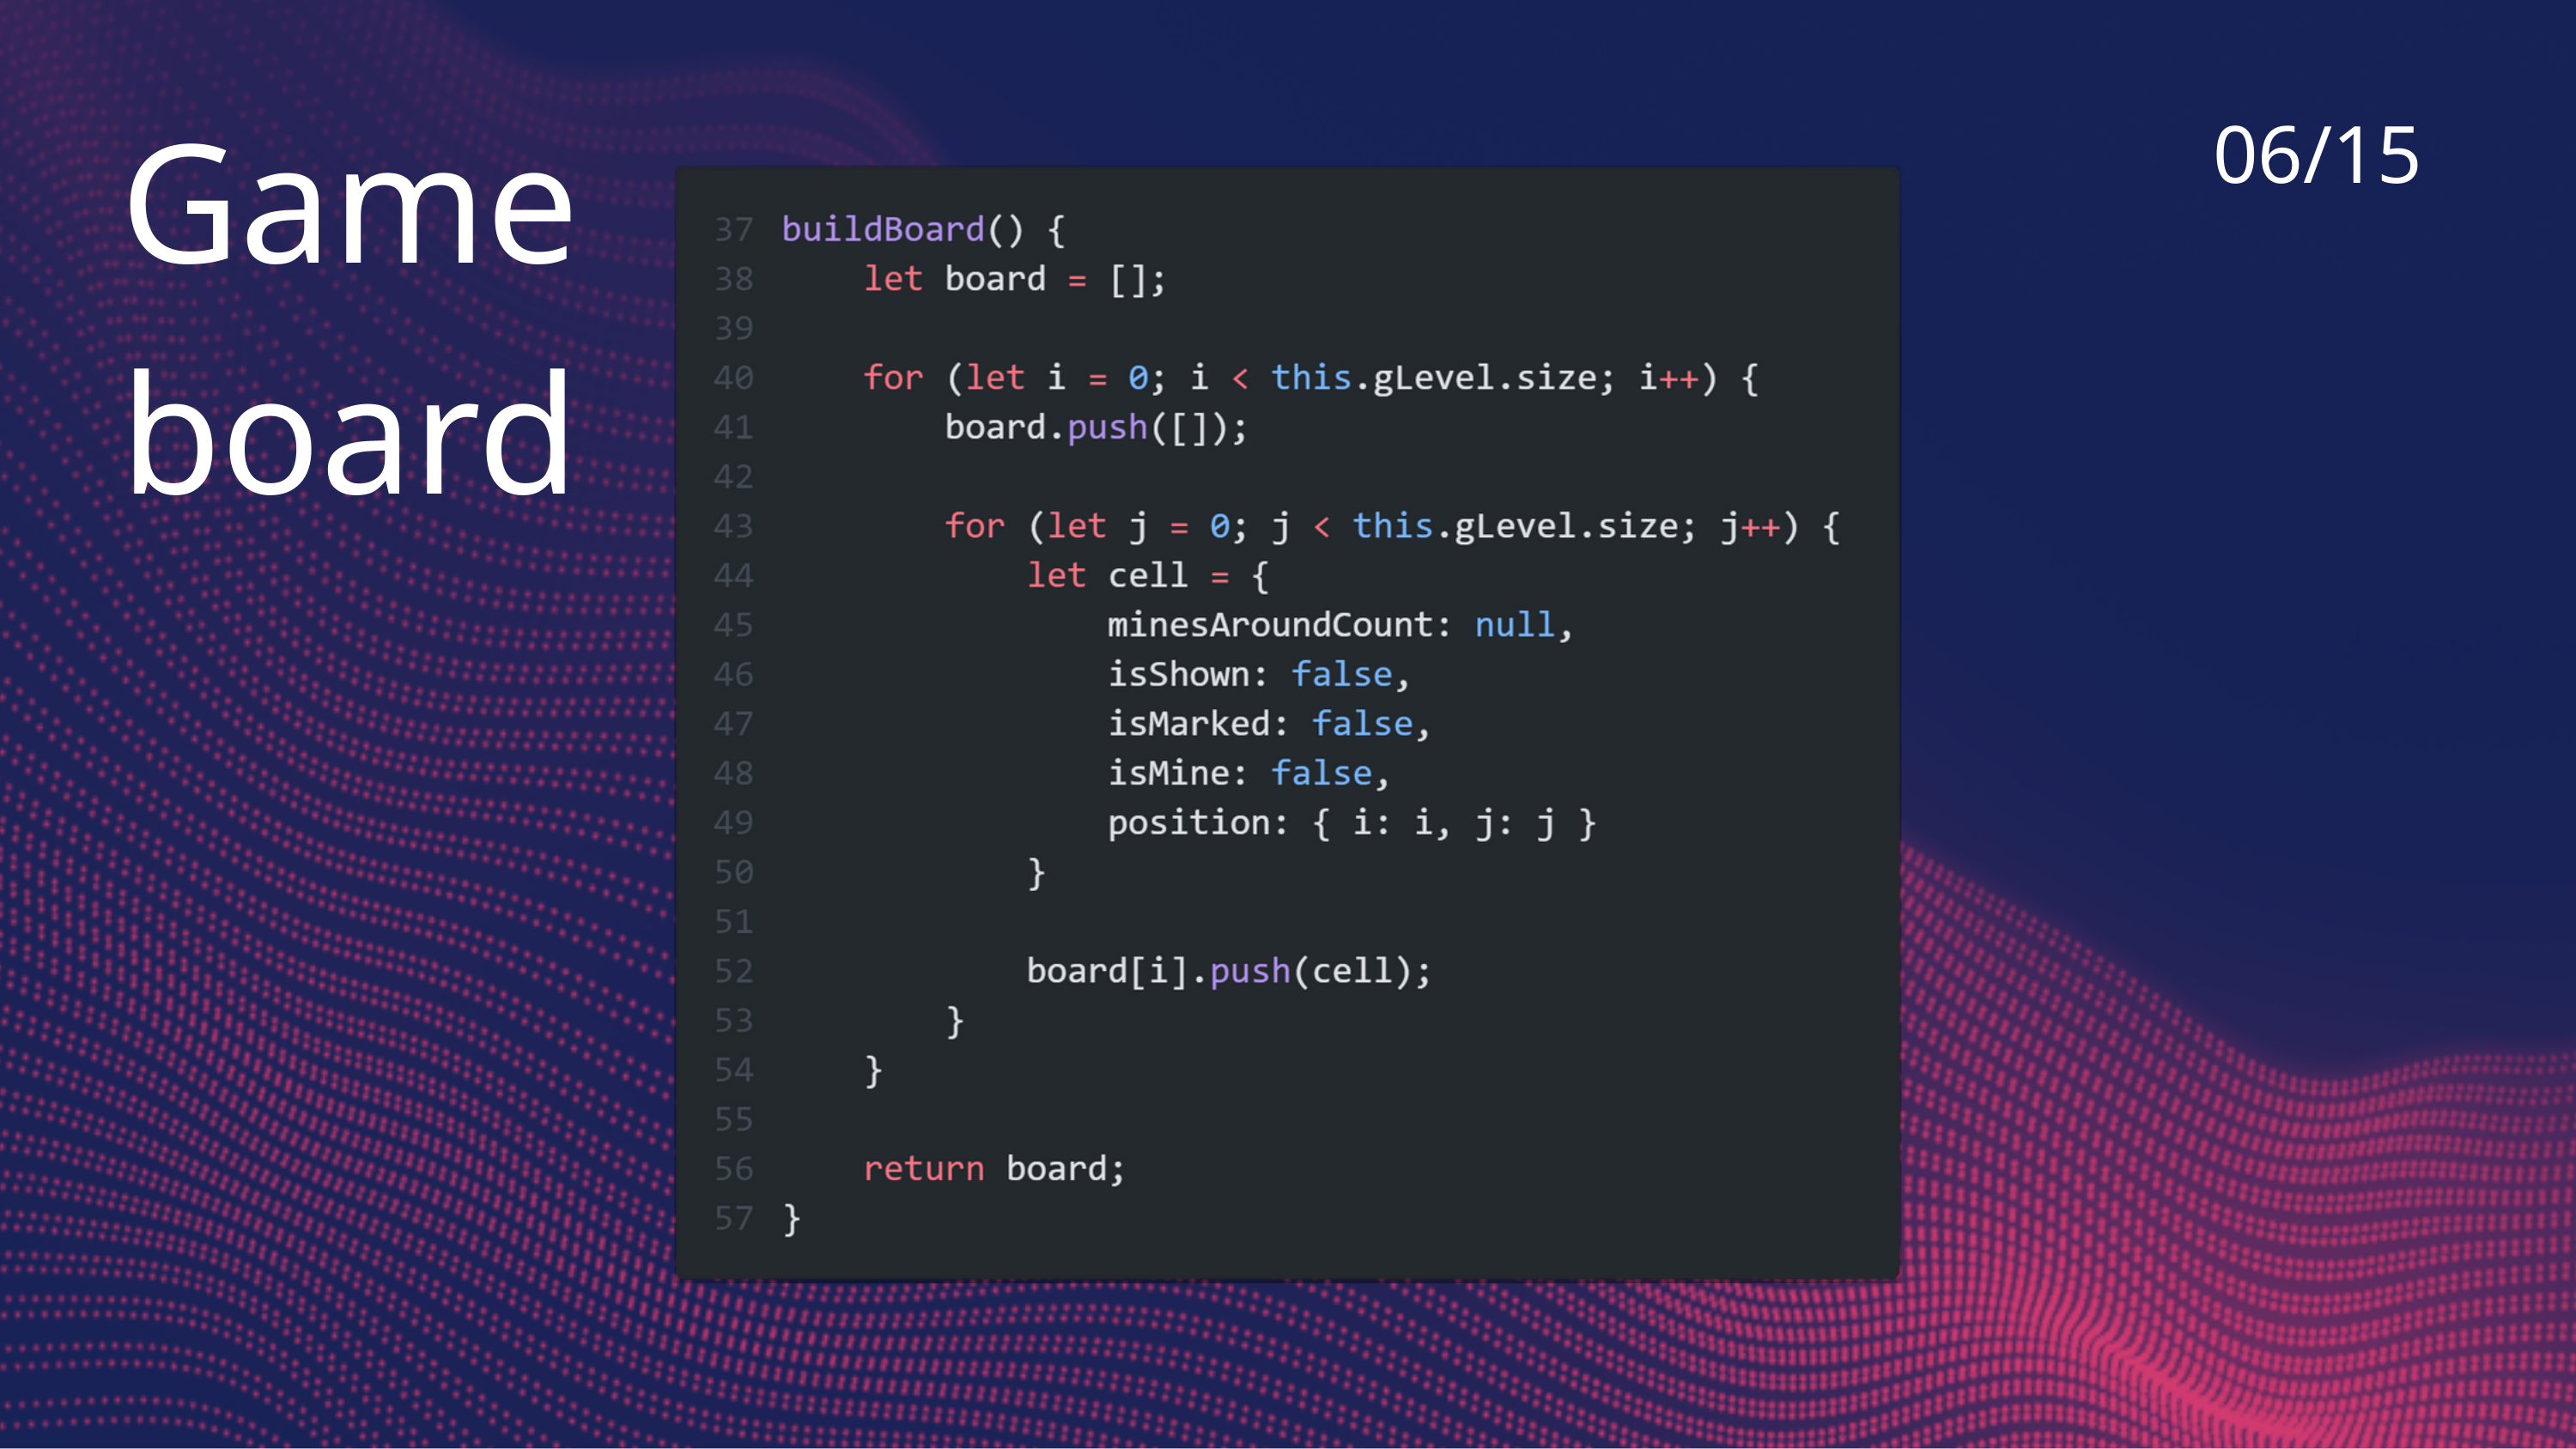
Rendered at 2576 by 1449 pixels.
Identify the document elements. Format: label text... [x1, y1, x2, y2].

text_box [674, 165, 1902, 1283]
text_box 06/15 [2202, 88, 2433, 199]
text_box Game board [85, 65, 615, 527]
text_box [0, 0, 2576, 1449]
